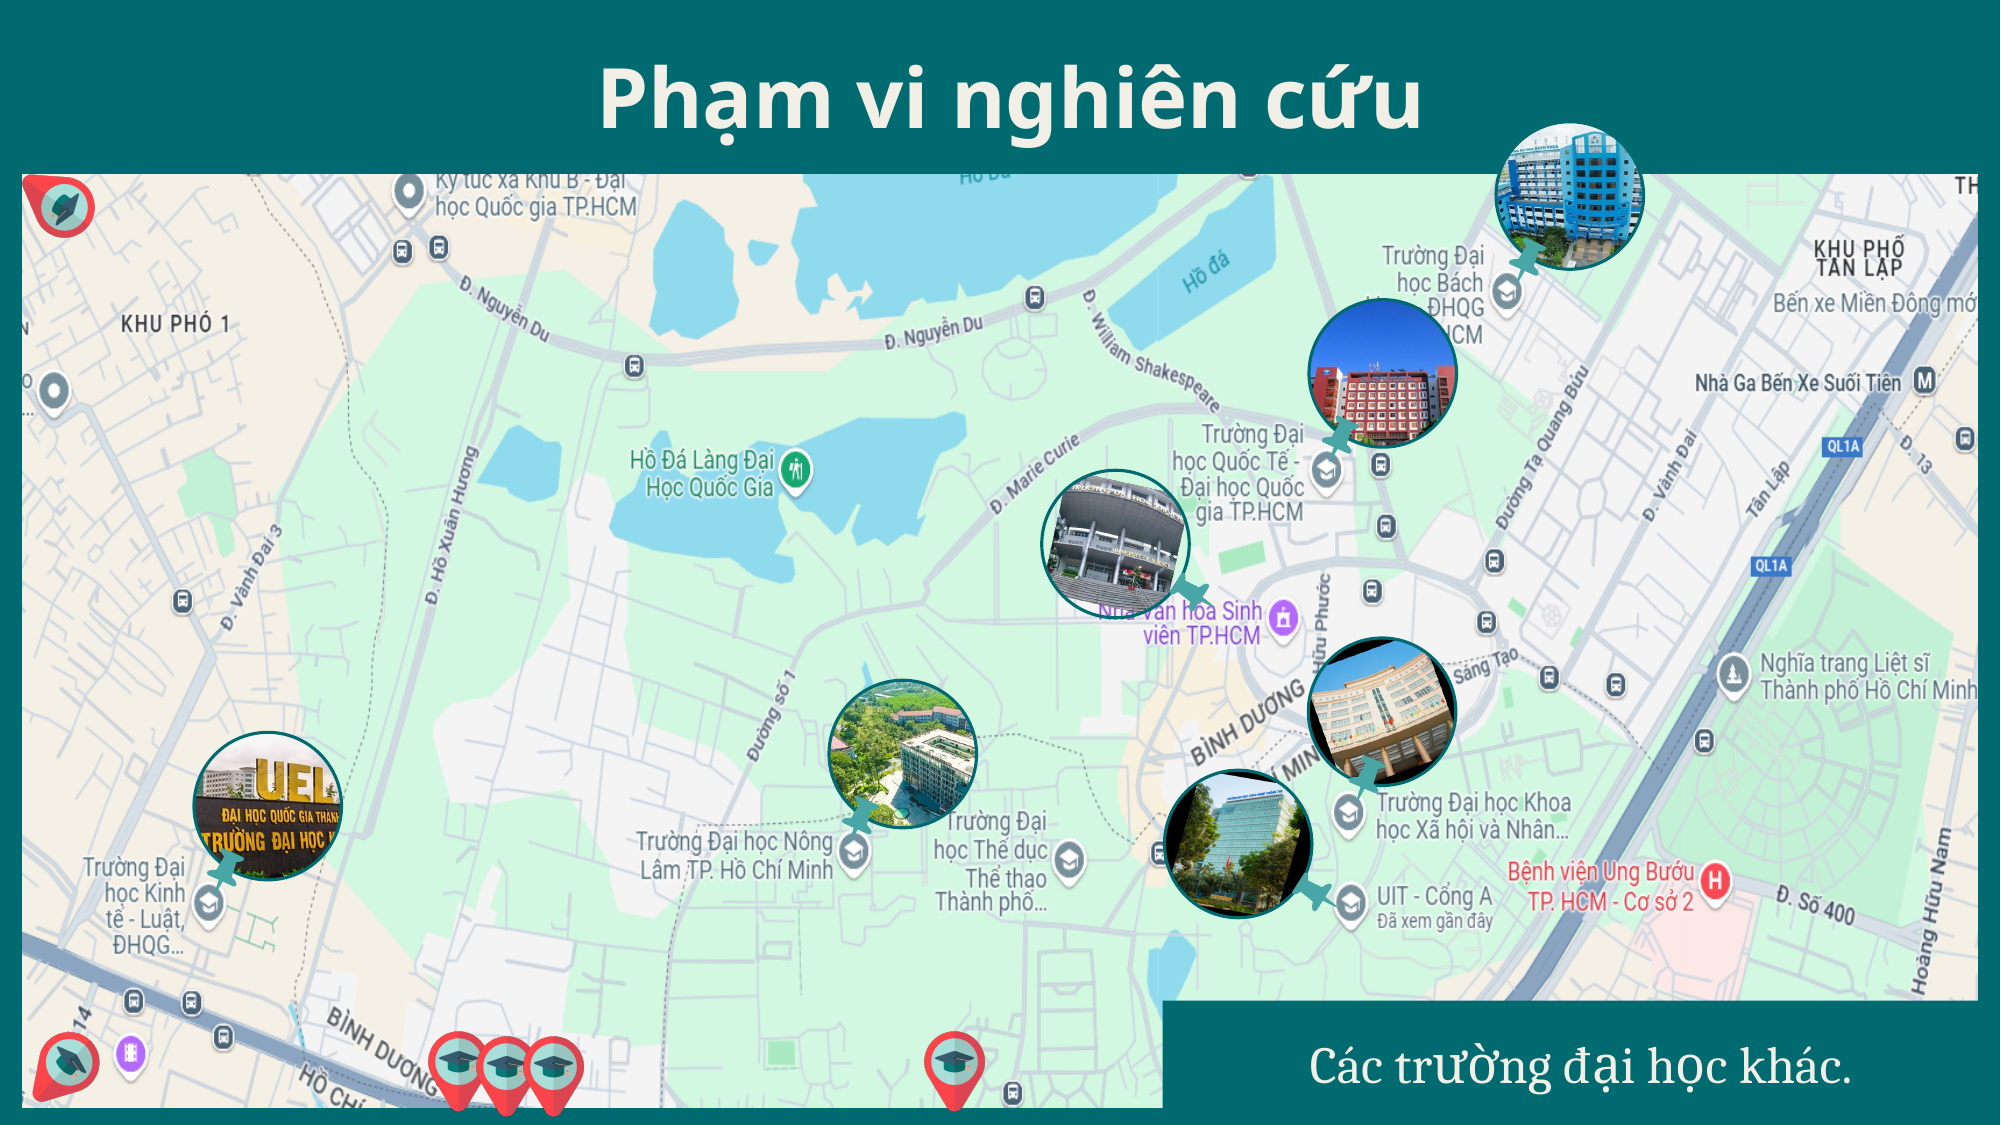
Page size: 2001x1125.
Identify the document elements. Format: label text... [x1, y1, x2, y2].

picture [0, 134, 1979, 1125]
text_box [193, 731, 343, 886]
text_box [1042, 468, 1201, 627]
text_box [828, 679, 978, 834]
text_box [1308, 299, 1458, 453]
text_box Phạm vi nghiên cứu [91, 40, 1931, 164]
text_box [1495, 121, 1645, 275]
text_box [1164, 768, 1323, 927]
text_box Các trường đại học khác. [1161, 999, 2000, 1125]
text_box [1306, 637, 1455, 799]
